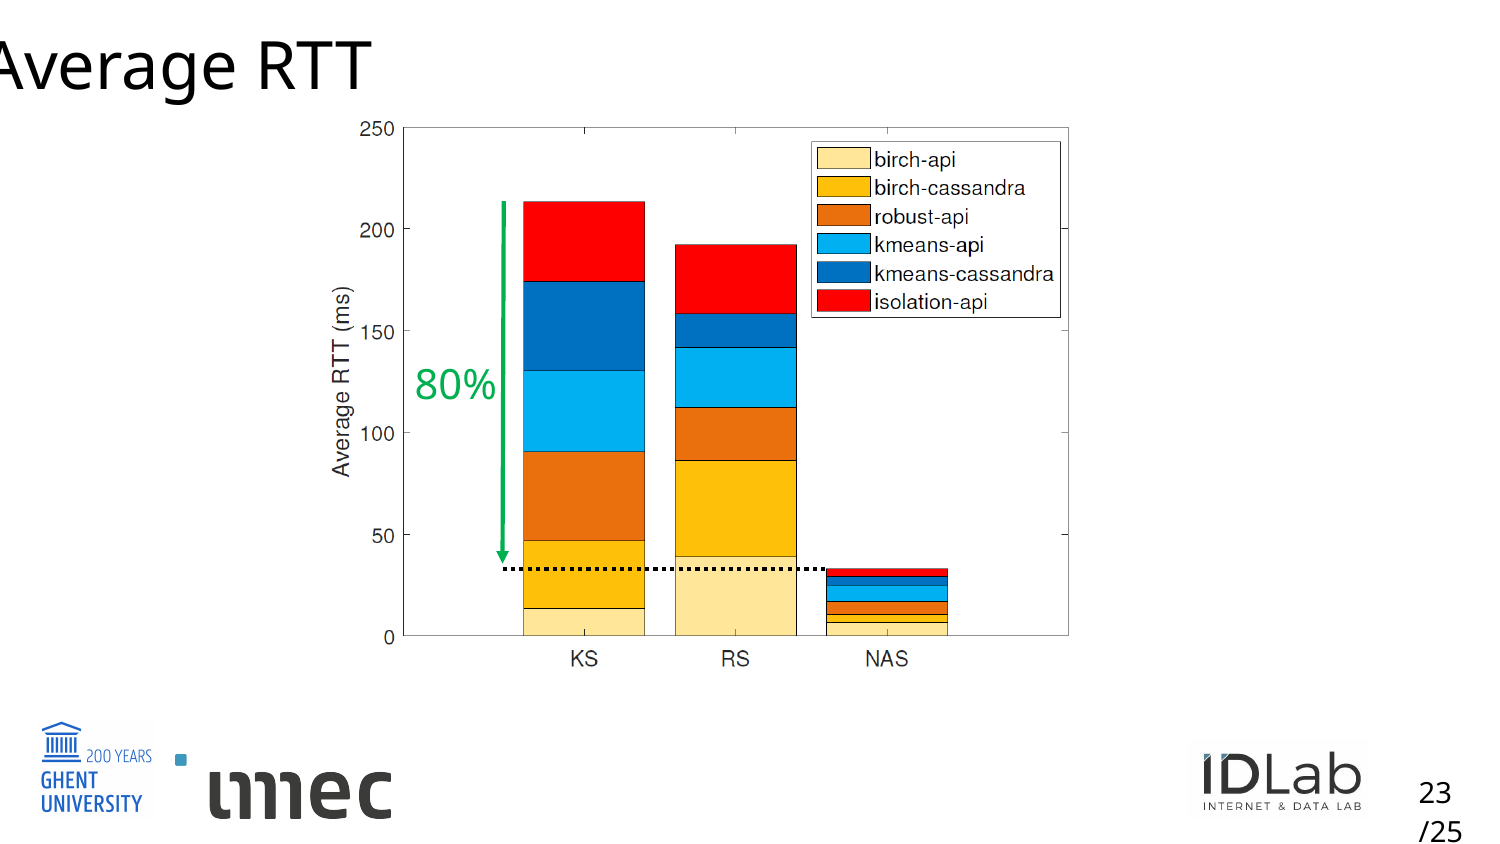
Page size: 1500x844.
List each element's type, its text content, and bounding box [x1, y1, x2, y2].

picture [36, 718, 155, 819]
picture [1187, 739, 1369, 819]
slide_number 23/25 [1403, 779, 1494, 844]
text_box Average RTT [0, 15, 388, 111]
picture [313, 106, 1102, 676]
picture [175, 753, 391, 819]
